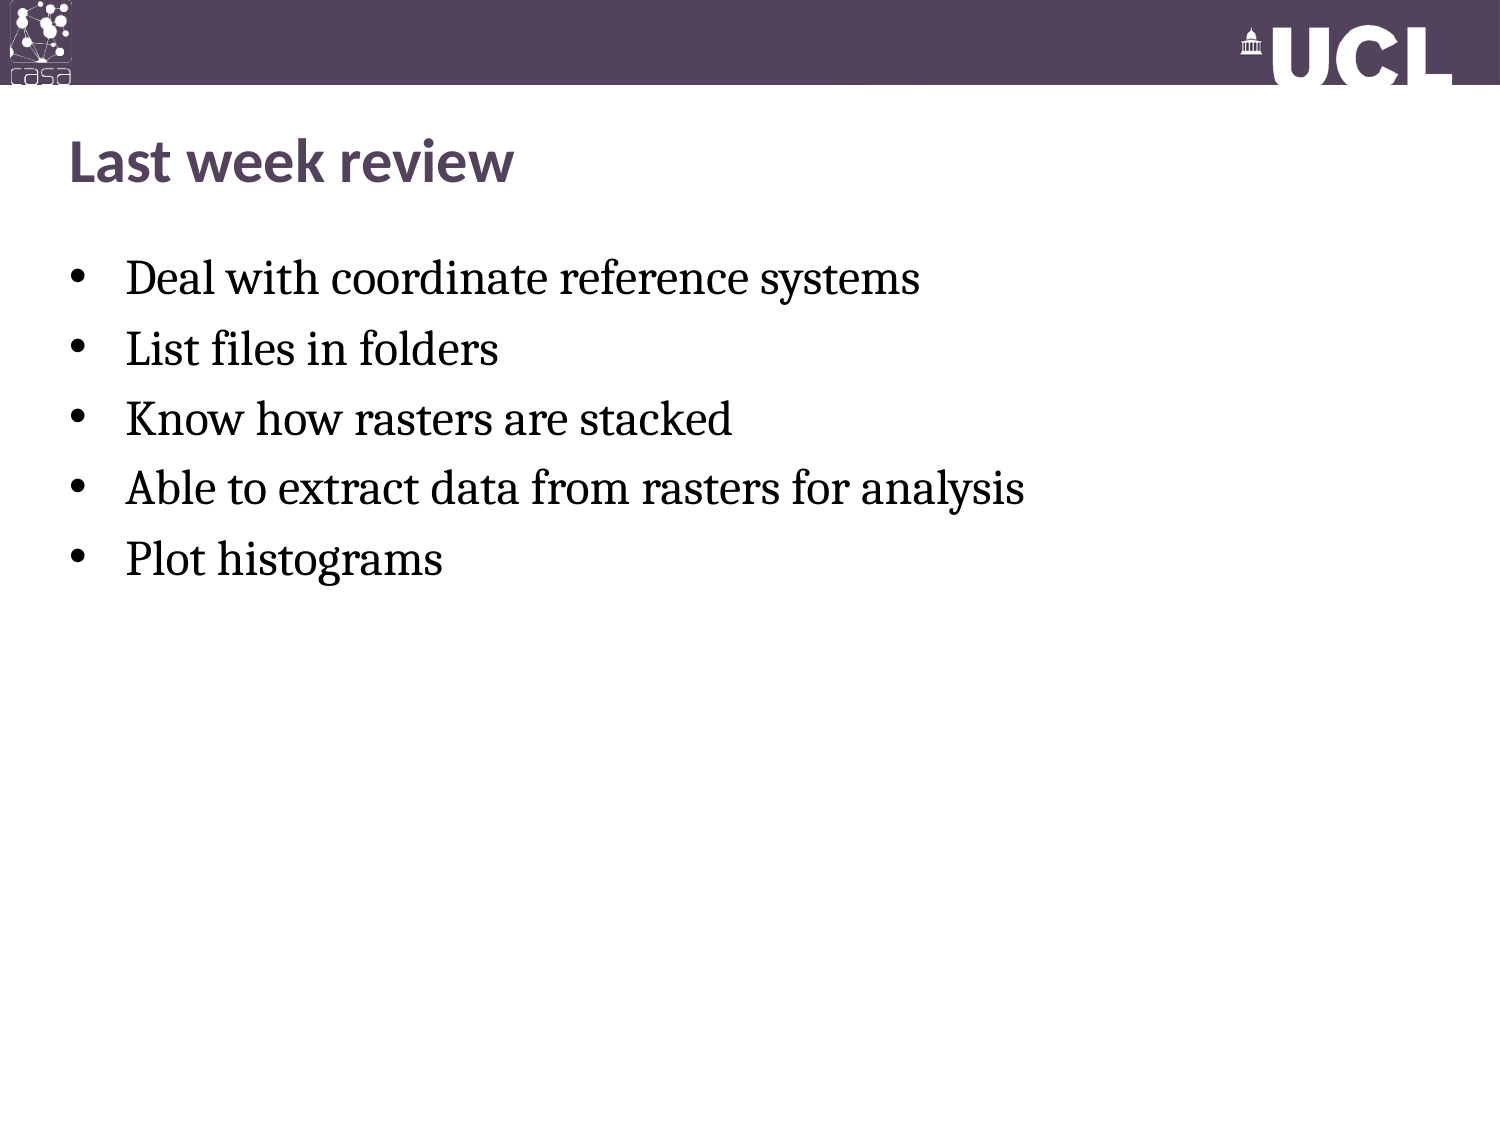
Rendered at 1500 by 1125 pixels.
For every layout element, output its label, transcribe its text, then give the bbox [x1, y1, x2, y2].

title Last week review [54, 112, 1447, 213]
list Deal with coordinate reference systems List files in folders Know how rasters are stacked Able to extract data from rasters for analysis Plot histograms [54, 237, 1447, 1100]
picture [0, 0, 1500, 85]
